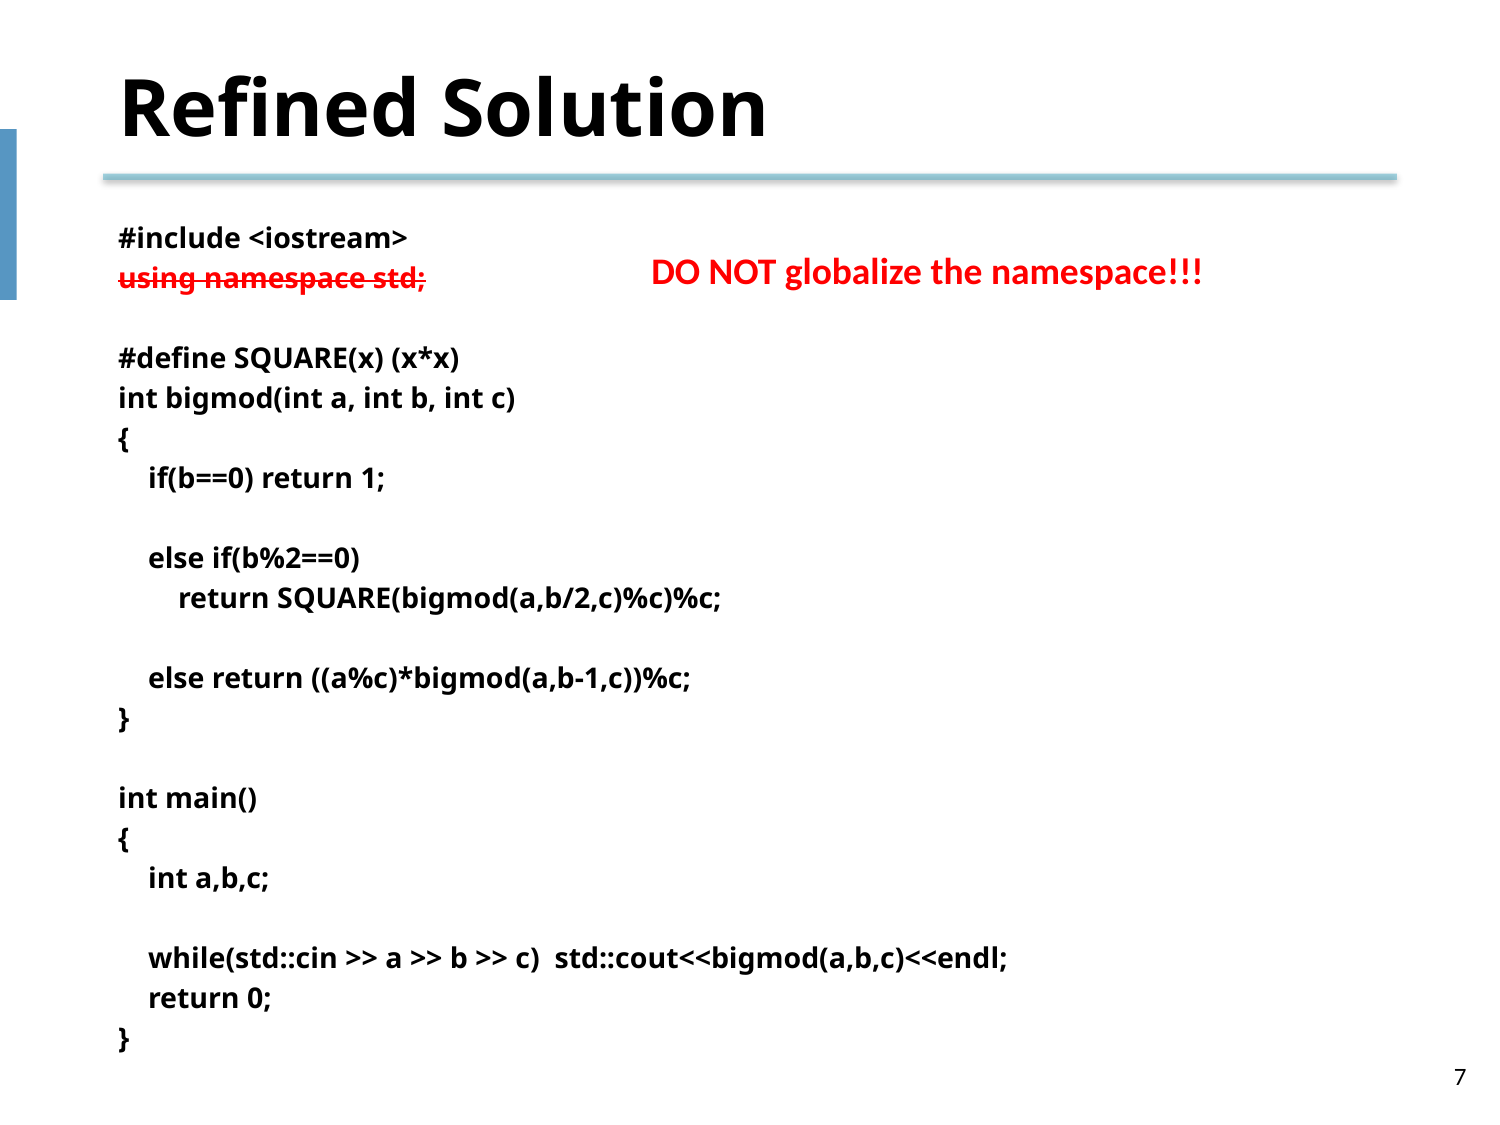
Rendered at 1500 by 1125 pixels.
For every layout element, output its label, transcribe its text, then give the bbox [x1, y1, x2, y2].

title Refined Solution [103, 25, 1397, 185]
list #include <iostream> using namespace std; #define SQUARE(x) (x*x) int bigmod(int a, int b, int c) { if(b==0) return 1; else if(b%2==0) return SQUARE(bigmod(a,b/2,c)%c)%c; else return ((a%c)*bigmod(a,b-1,c))%c; } int main() { int a,b,c; while(std::cin >> a >> b >> c) std::cout<<bigmod(a,b,c)<<endl; return 0; } [103, 212, 1397, 1068]
text_box DO NOT globalize the namespace!!! [636, 239, 1220, 300]
slide_number 7 [1131, 1045, 1482, 1106]
